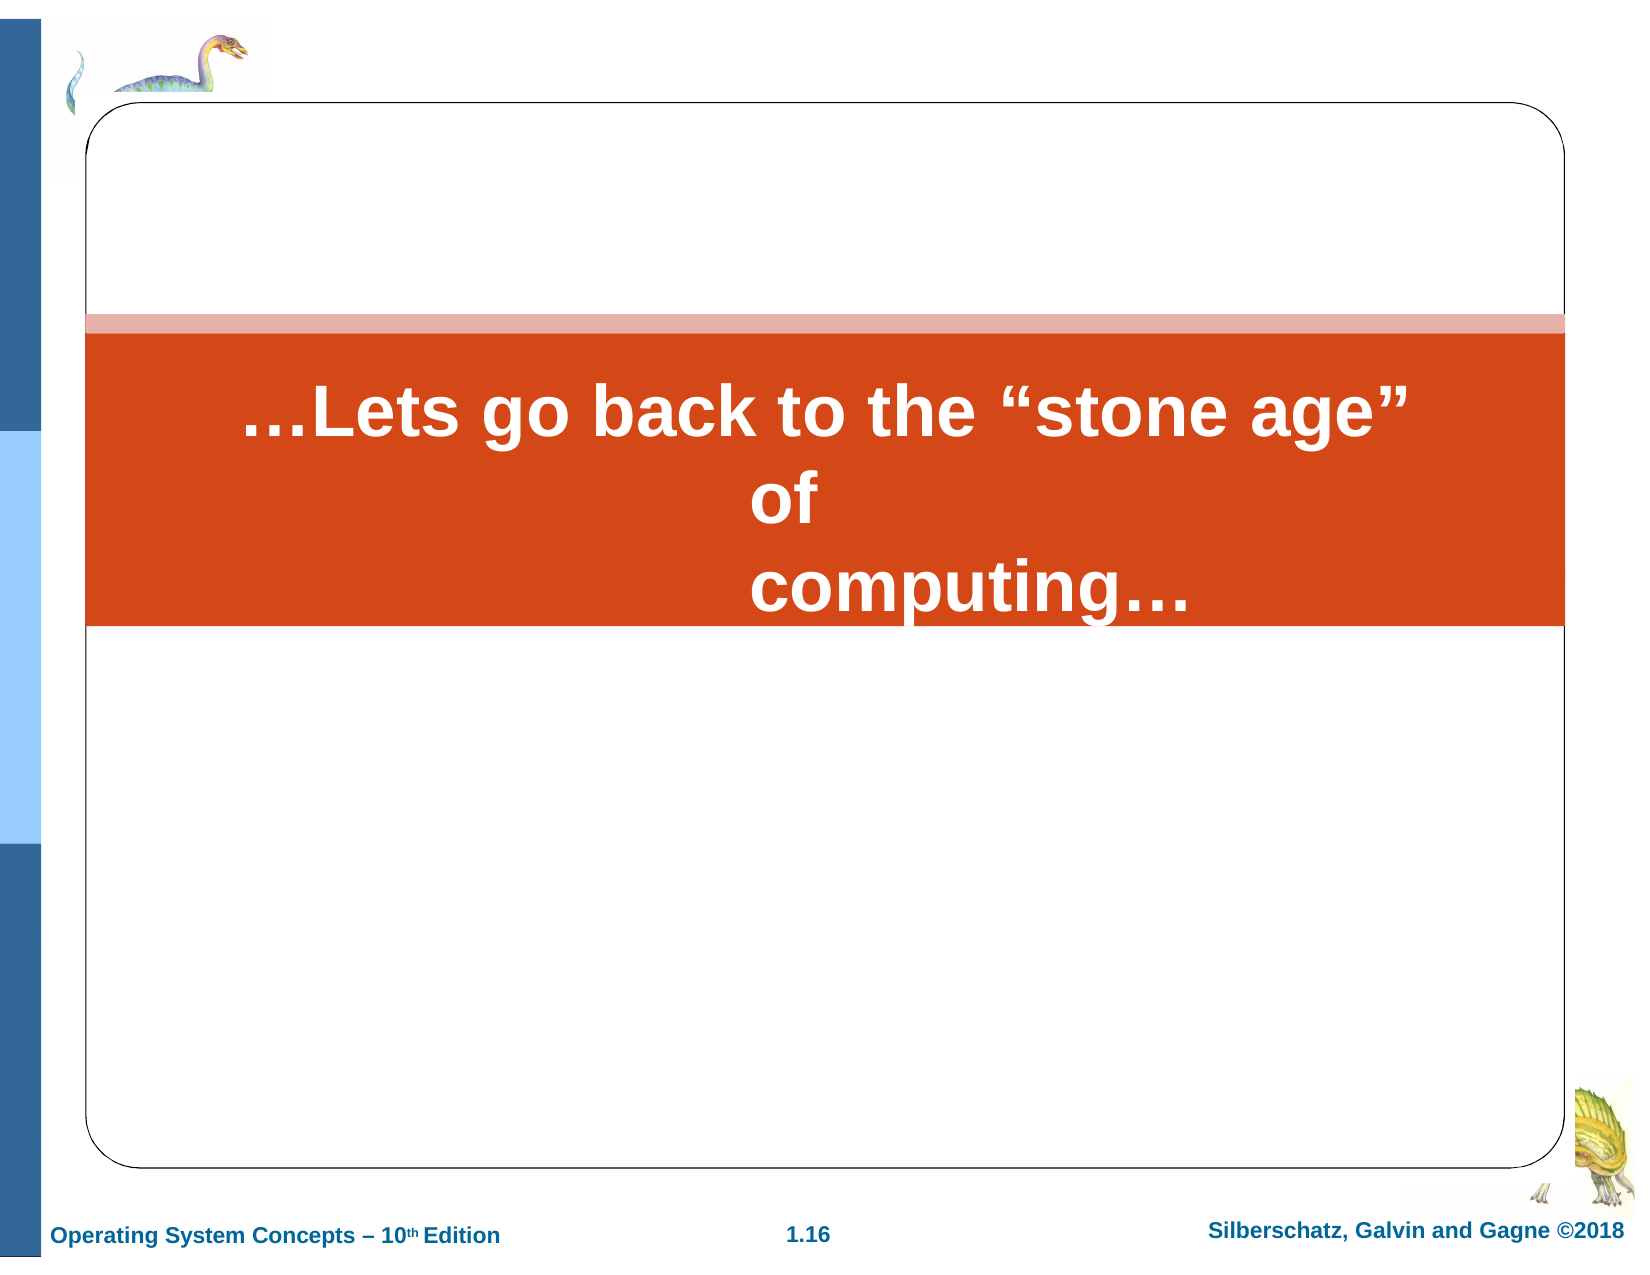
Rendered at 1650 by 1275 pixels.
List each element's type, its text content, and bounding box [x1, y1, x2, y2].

text_box [0, 431, 42, 1257]
footer Silberschatz, Galvin and Gagne ©2018 [1206, 1226, 1626, 1275]
slide_number 1. [783, 1226, 838, 1275]
slide_number Operating System Concepts – 10th Edition [47, 1221, 508, 1275]
picture [51, 18, 268, 183]
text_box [74, 90, 1636, 1218]
